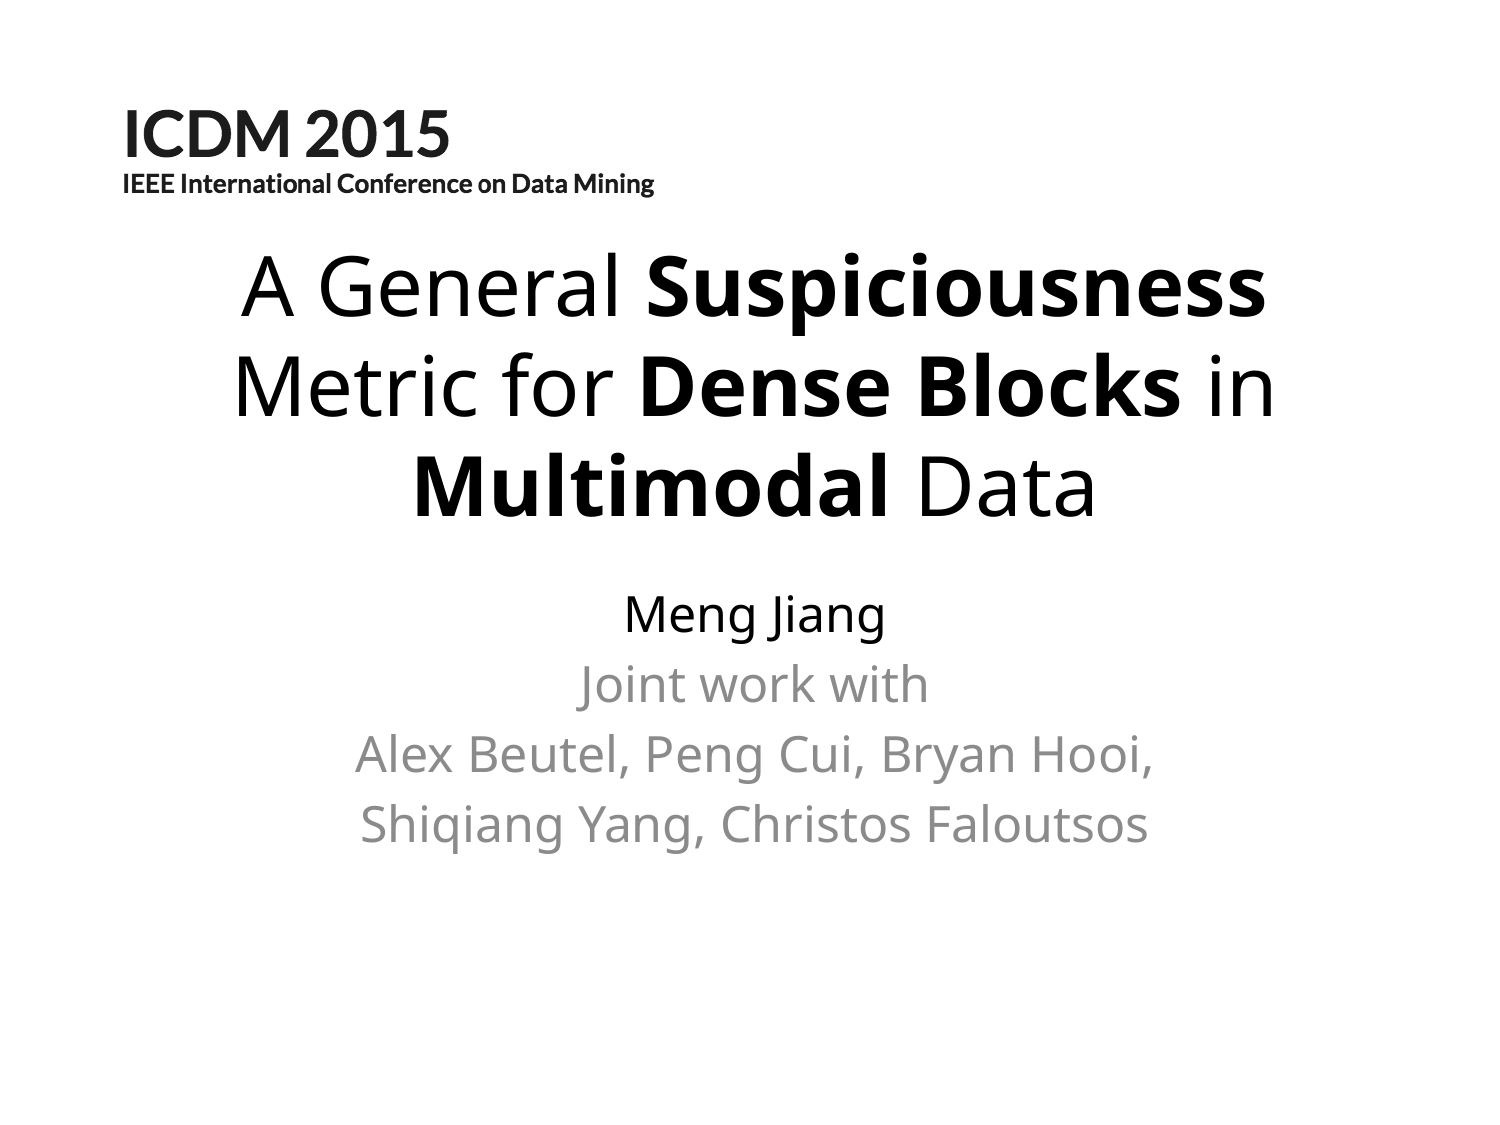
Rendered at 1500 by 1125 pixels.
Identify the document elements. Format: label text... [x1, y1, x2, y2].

title A General Suspiciousness Metric for Dense Blocks in Multimodal Data [110, 224, 1399, 542]
subtitle Meng Jiang Joint work with Alex Beutel, Peng Cui, Bryan Hooi, Shiqiang Yang, Christos Faloutsos [112, 575, 1399, 863]
picture [114, 92, 665, 209]
